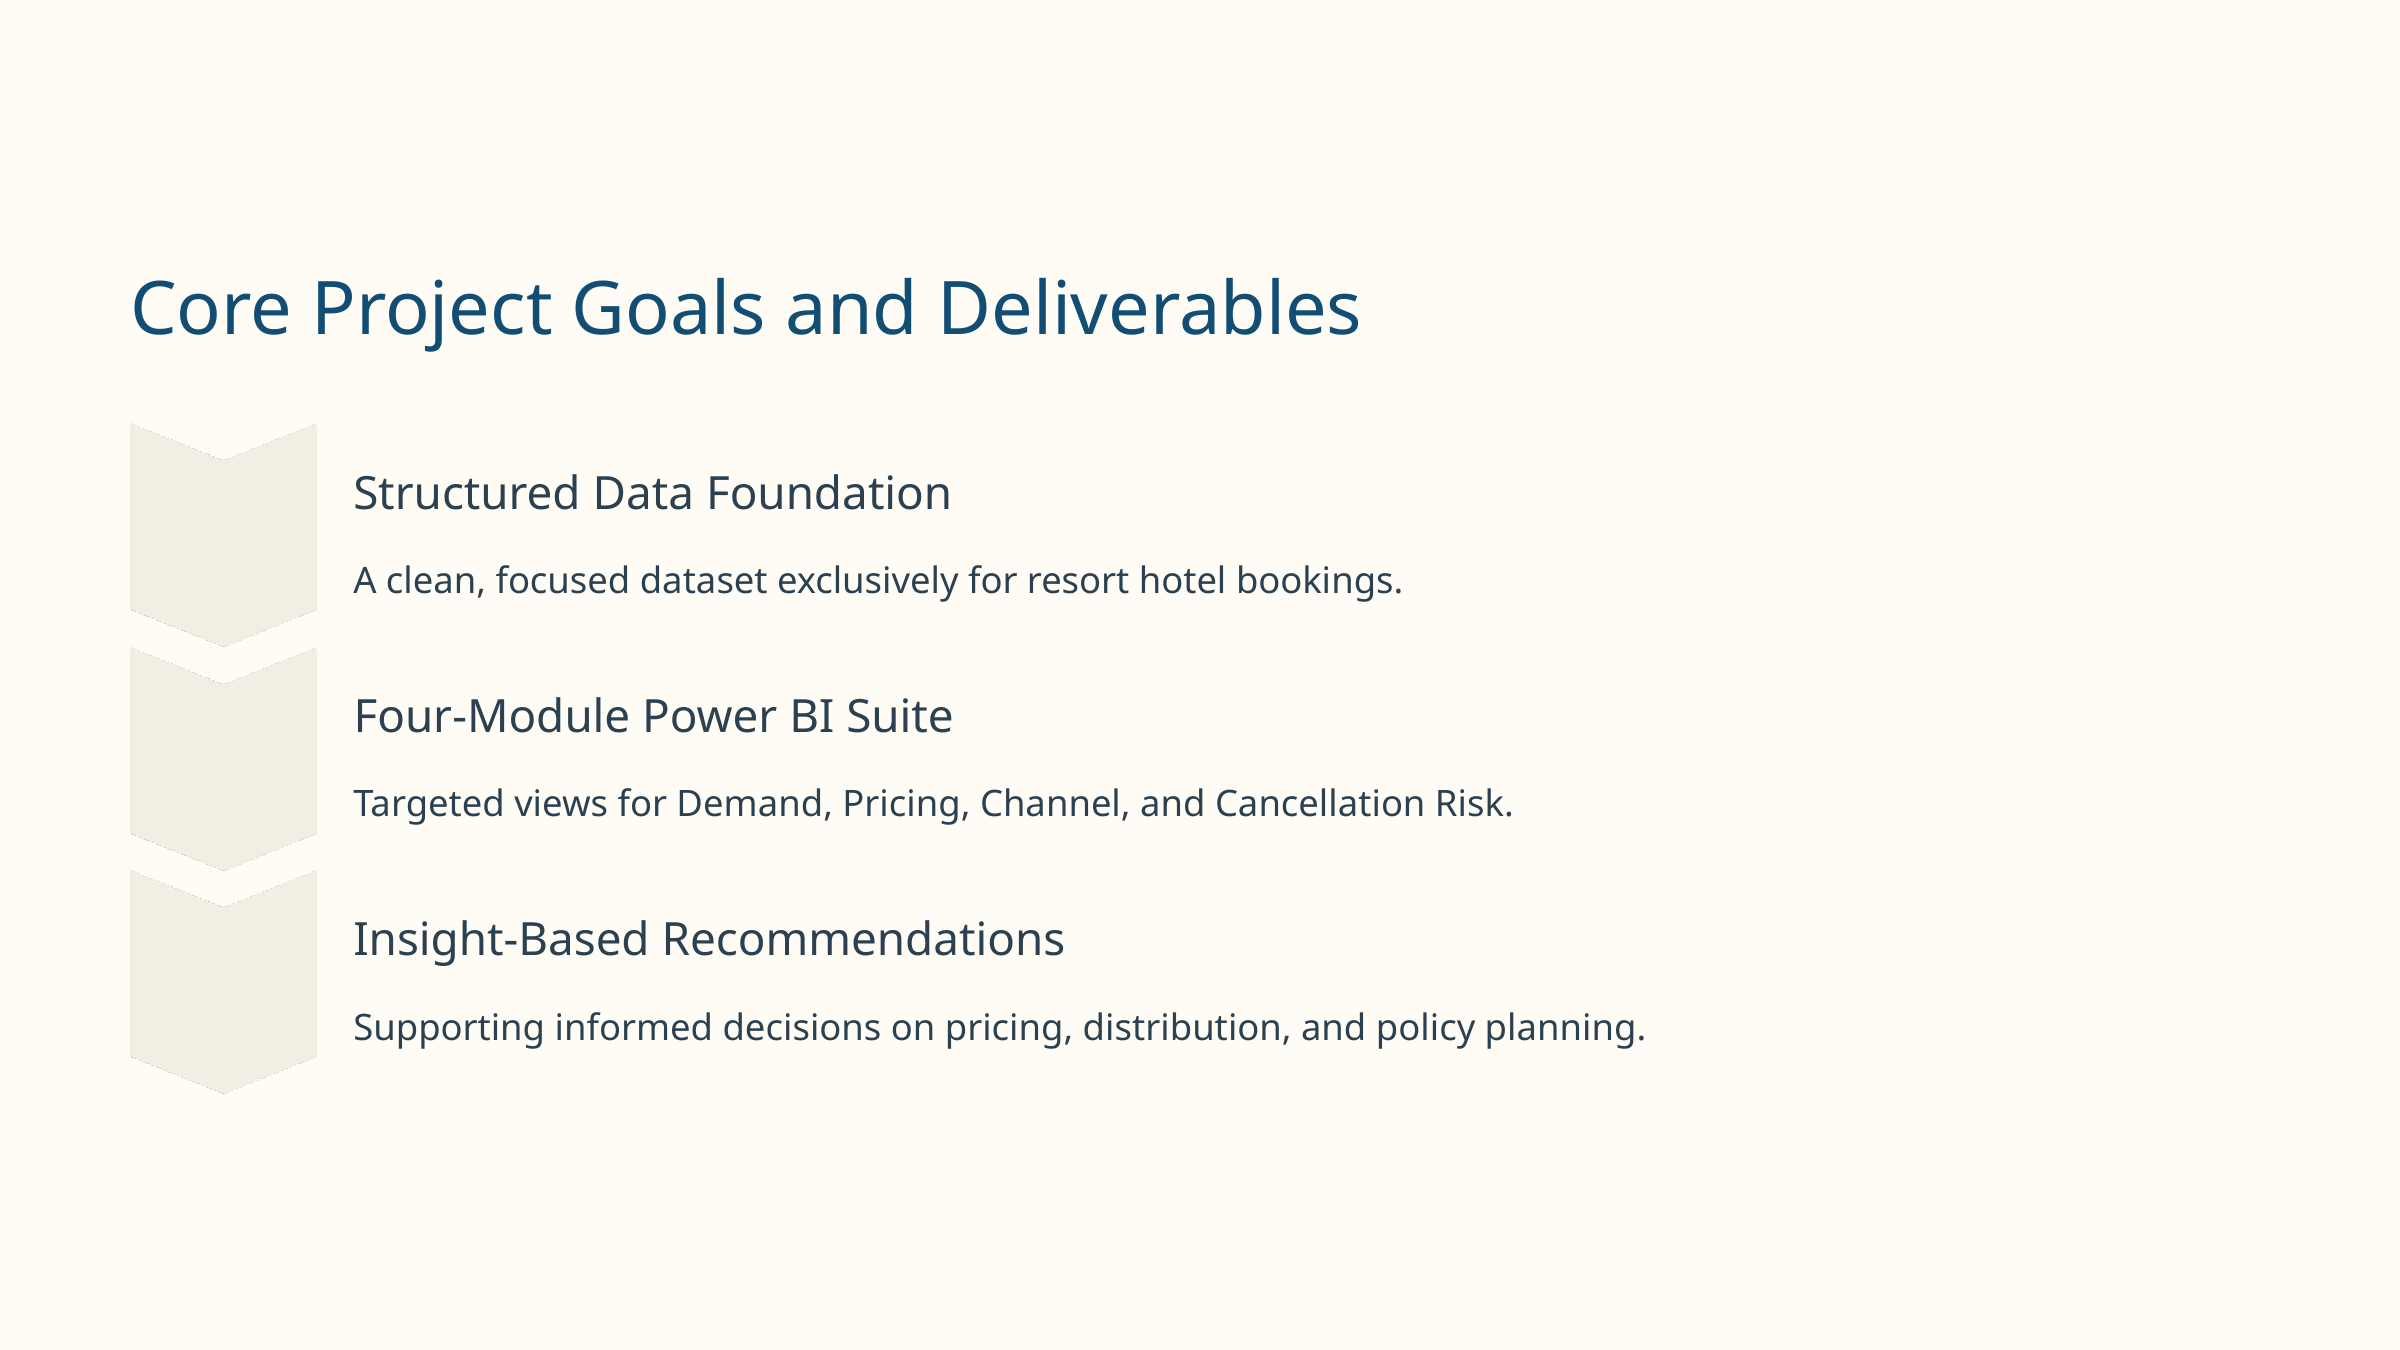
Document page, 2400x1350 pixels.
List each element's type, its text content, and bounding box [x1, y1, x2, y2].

text_box Structured Data Foundation [353, 460, 970, 520]
text_box Insight-Based Recommendations [353, 907, 1078, 966]
text_box A clean, focused dataset exclusively for resort hotel bookings. [353, 541, 2270, 601]
text_box Supporting informed decisions on pricing, distribution, and policy planning. [353, 987, 2270, 1048]
text_box Four-Module Power BI Suite [353, 684, 967, 743]
text_box Core Project Goals and Deliverables [130, 256, 1387, 350]
picture [129, 423, 317, 1094]
text_box Targeted views for Demand, Pricing, Channel, and Cancellation Risk. [353, 764, 2270, 825]
